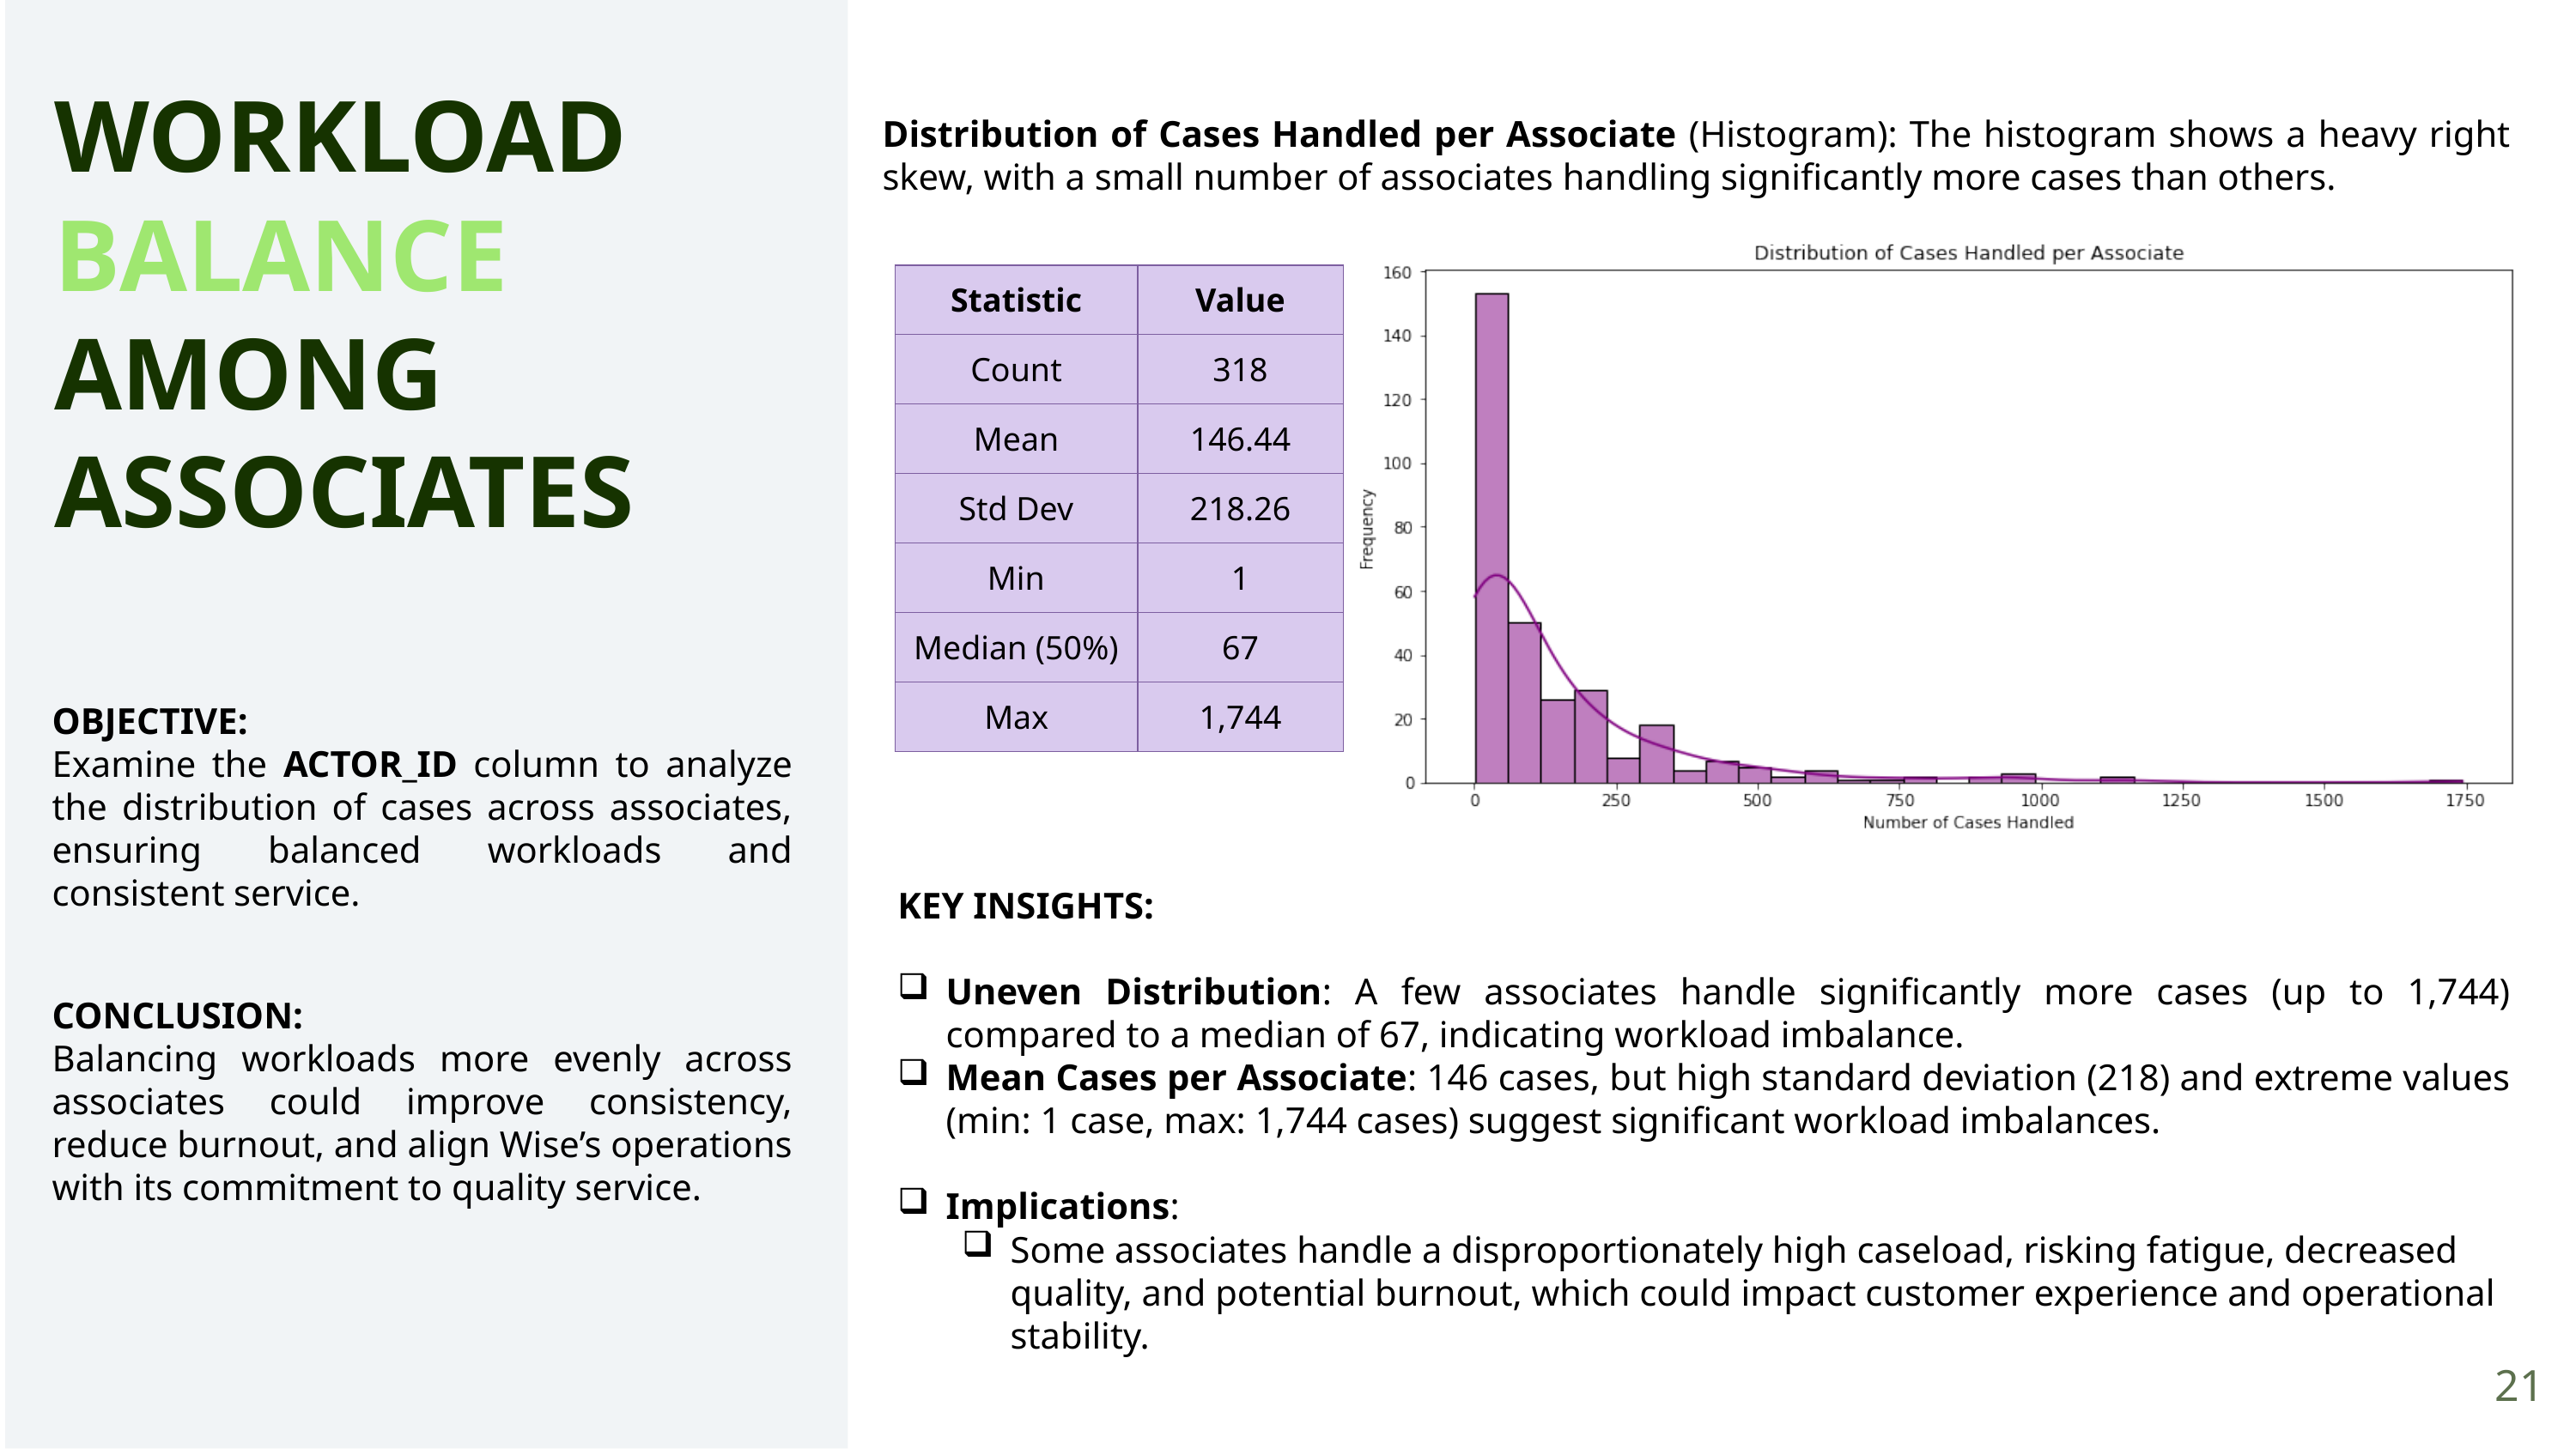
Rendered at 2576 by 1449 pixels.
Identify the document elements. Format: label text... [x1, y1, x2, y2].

table_header Value [1139, 266, 1343, 334]
table_header Statistic [896, 266, 1137, 334]
table_cell Median (50%) [896, 613, 1137, 682]
table_cell 318 [1139, 335, 1343, 403]
table_cell Count [896, 335, 1137, 403]
table_cell Mean [896, 404, 1137, 473]
table_cell Max [896, 682, 1137, 751]
table_cell 1 [1139, 543, 1343, 612]
table_cell 146.44 [1139, 404, 1343, 473]
text_box Distribution of Cases Handled per Associate (Histogram): The histogram shows a heavy right skew, with a small number of associates handling significantly more cases than others. [869, 104, 2524, 203]
table_cell Std Dev [896, 474, 1137, 543]
slide_number 21 [2482, 1358, 2549, 1414]
table_cell Min [896, 543, 1137, 612]
text_box KEY INSIGHTS: Uneven Distribution: A few associates handle significantly more cases (up to 1,744) compared to a median of 67, indicating workload imbalance. Mean Cases per Associate: 146 cases, but high standard deviation (218) and extreme values (min: 1 case, max: 1,744 cases) suggest significant workload imbalances. Implications: Some associates handle a disproportionately high caseload, risking fatigue, decreased quality, and potential burnout, which could impact customer experience and operational stability. [884, 876, 2524, 1362]
table_cell 218.26 [1139, 474, 1343, 543]
table_cell 1,744 [1139, 682, 1343, 751]
text_box CONCLUSION: Balancing workloads more evenly across associates could improve consistency, reduce burnout, and align Wise’s operations with its commitment to quality service. [39, 986, 806, 1215]
text_box OBJECTIVE: Examine the ACTOR_ID column to analyze the distribution of cases across associates, ensuring balanced workloads and consistent service. [39, 692, 806, 920]
text_box [5, 0, 848, 1449]
picture [1349, 233, 2524, 843]
text_box WORKLOAD BALANCE AMONG ASSOCIATES [52, 71, 848, 548]
table_cell 67 [1139, 613, 1343, 682]
